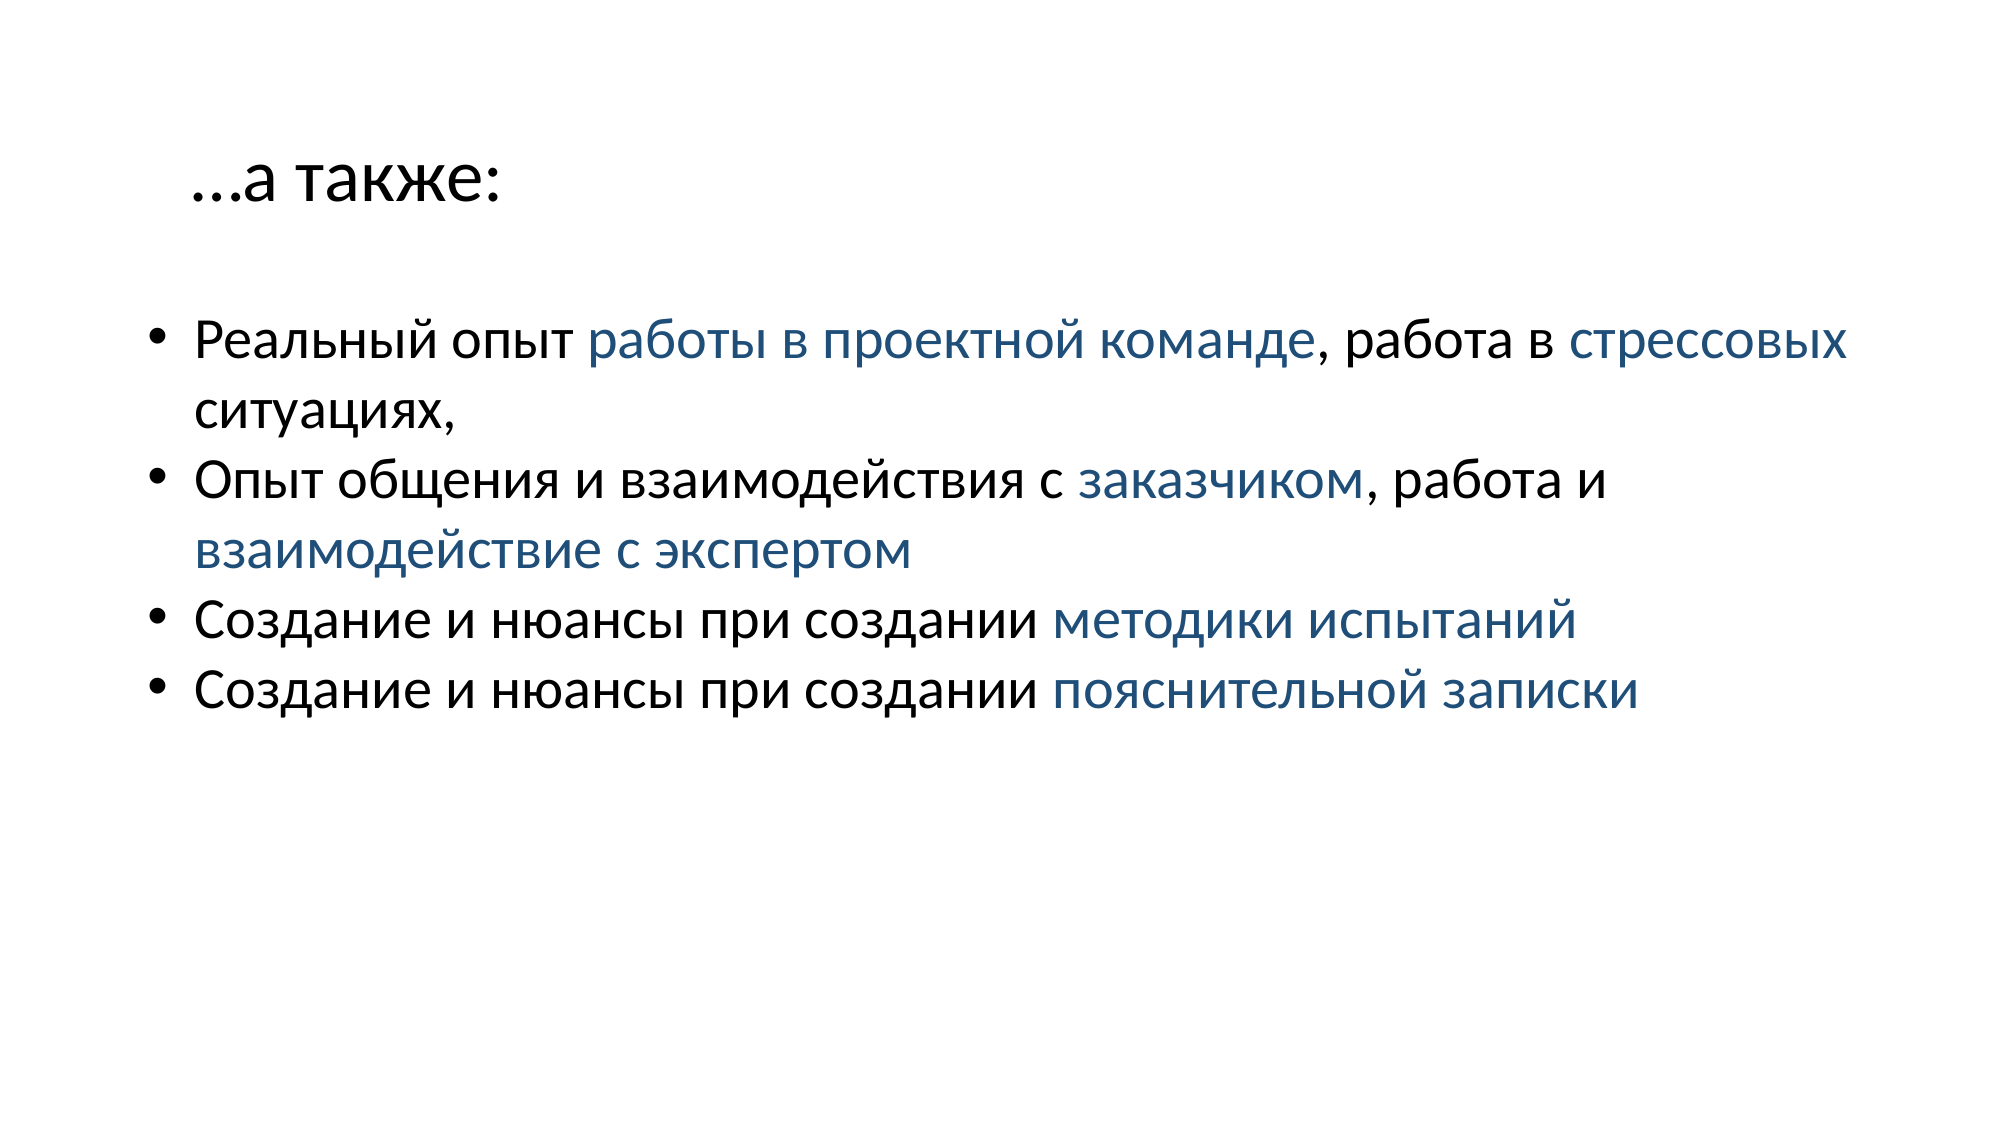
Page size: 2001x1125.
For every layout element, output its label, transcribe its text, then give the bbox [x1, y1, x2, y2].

text_box Реальный опыт работы в проектной команде, работа в стрессовых ситуациях, Опыт общения и взаимодействия с заказчиком, работа и взаимодействие с экспертом Создание и нюансы при создании методики испытаний Создание и нюансы при создании пояснительной записки [132, 293, 1941, 848]
text_box …а также: [176, 118, 519, 224]
